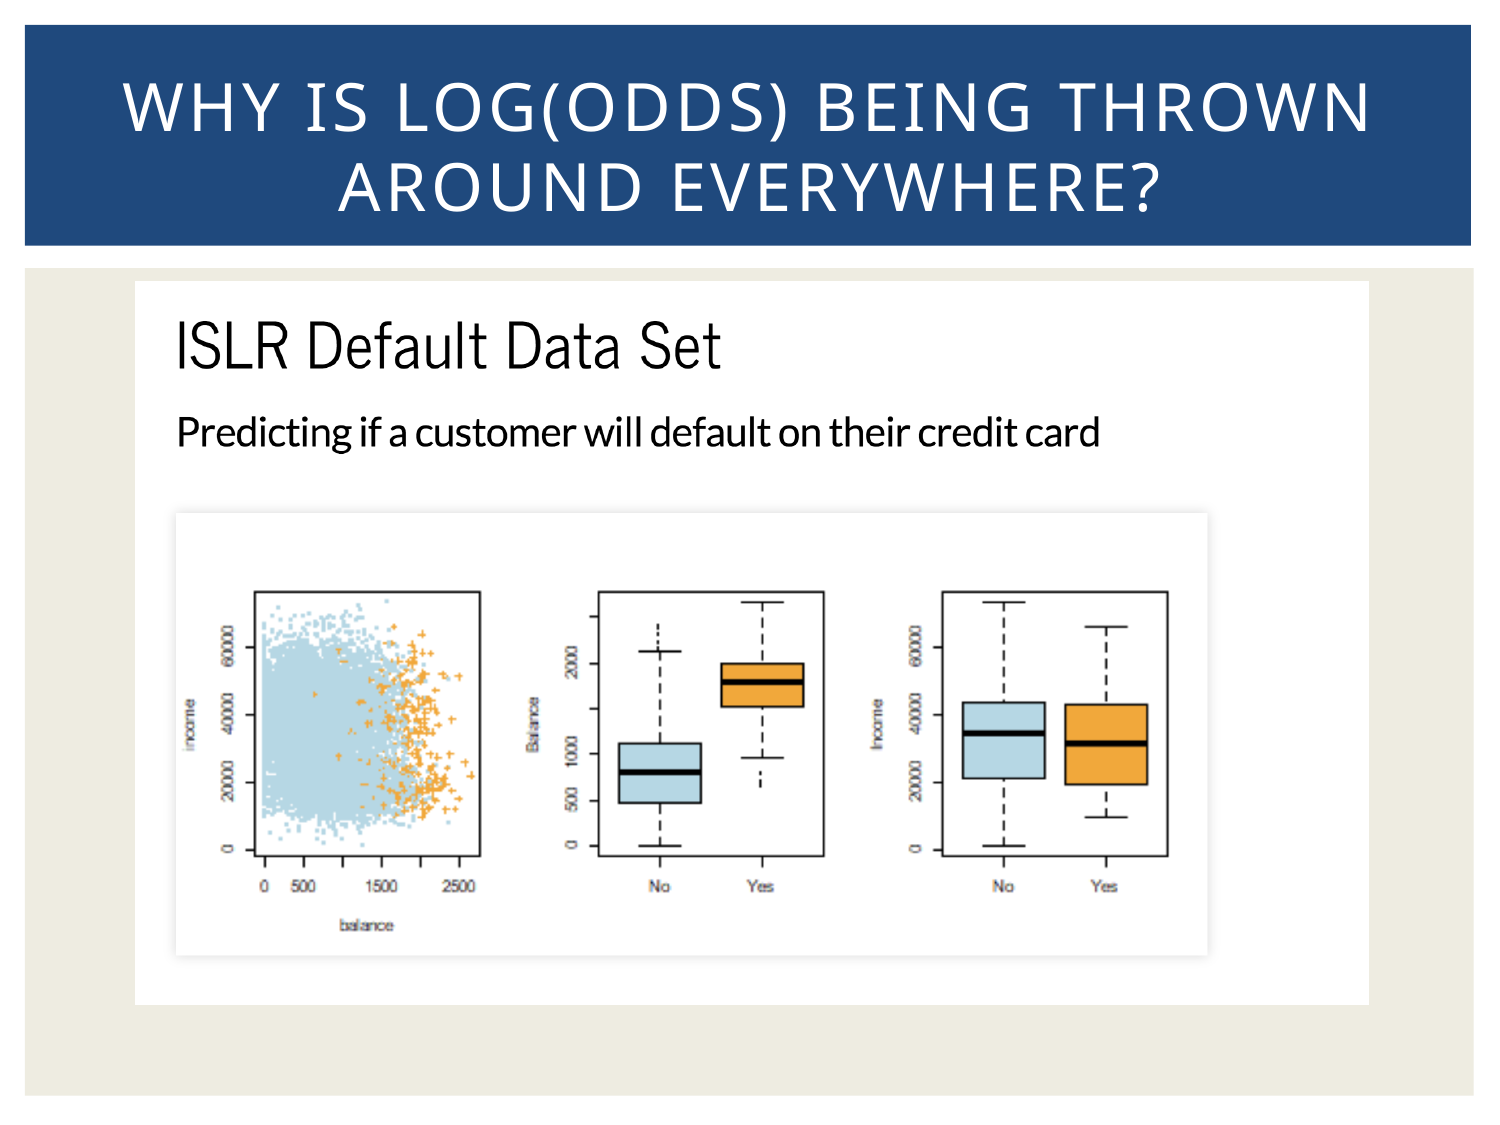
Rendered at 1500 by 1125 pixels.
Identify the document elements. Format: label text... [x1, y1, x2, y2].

title Why Is Log(ODDS) being thrown around everywhere? [62, 58, 1438, 232]
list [135, 281, 1369, 1006]
